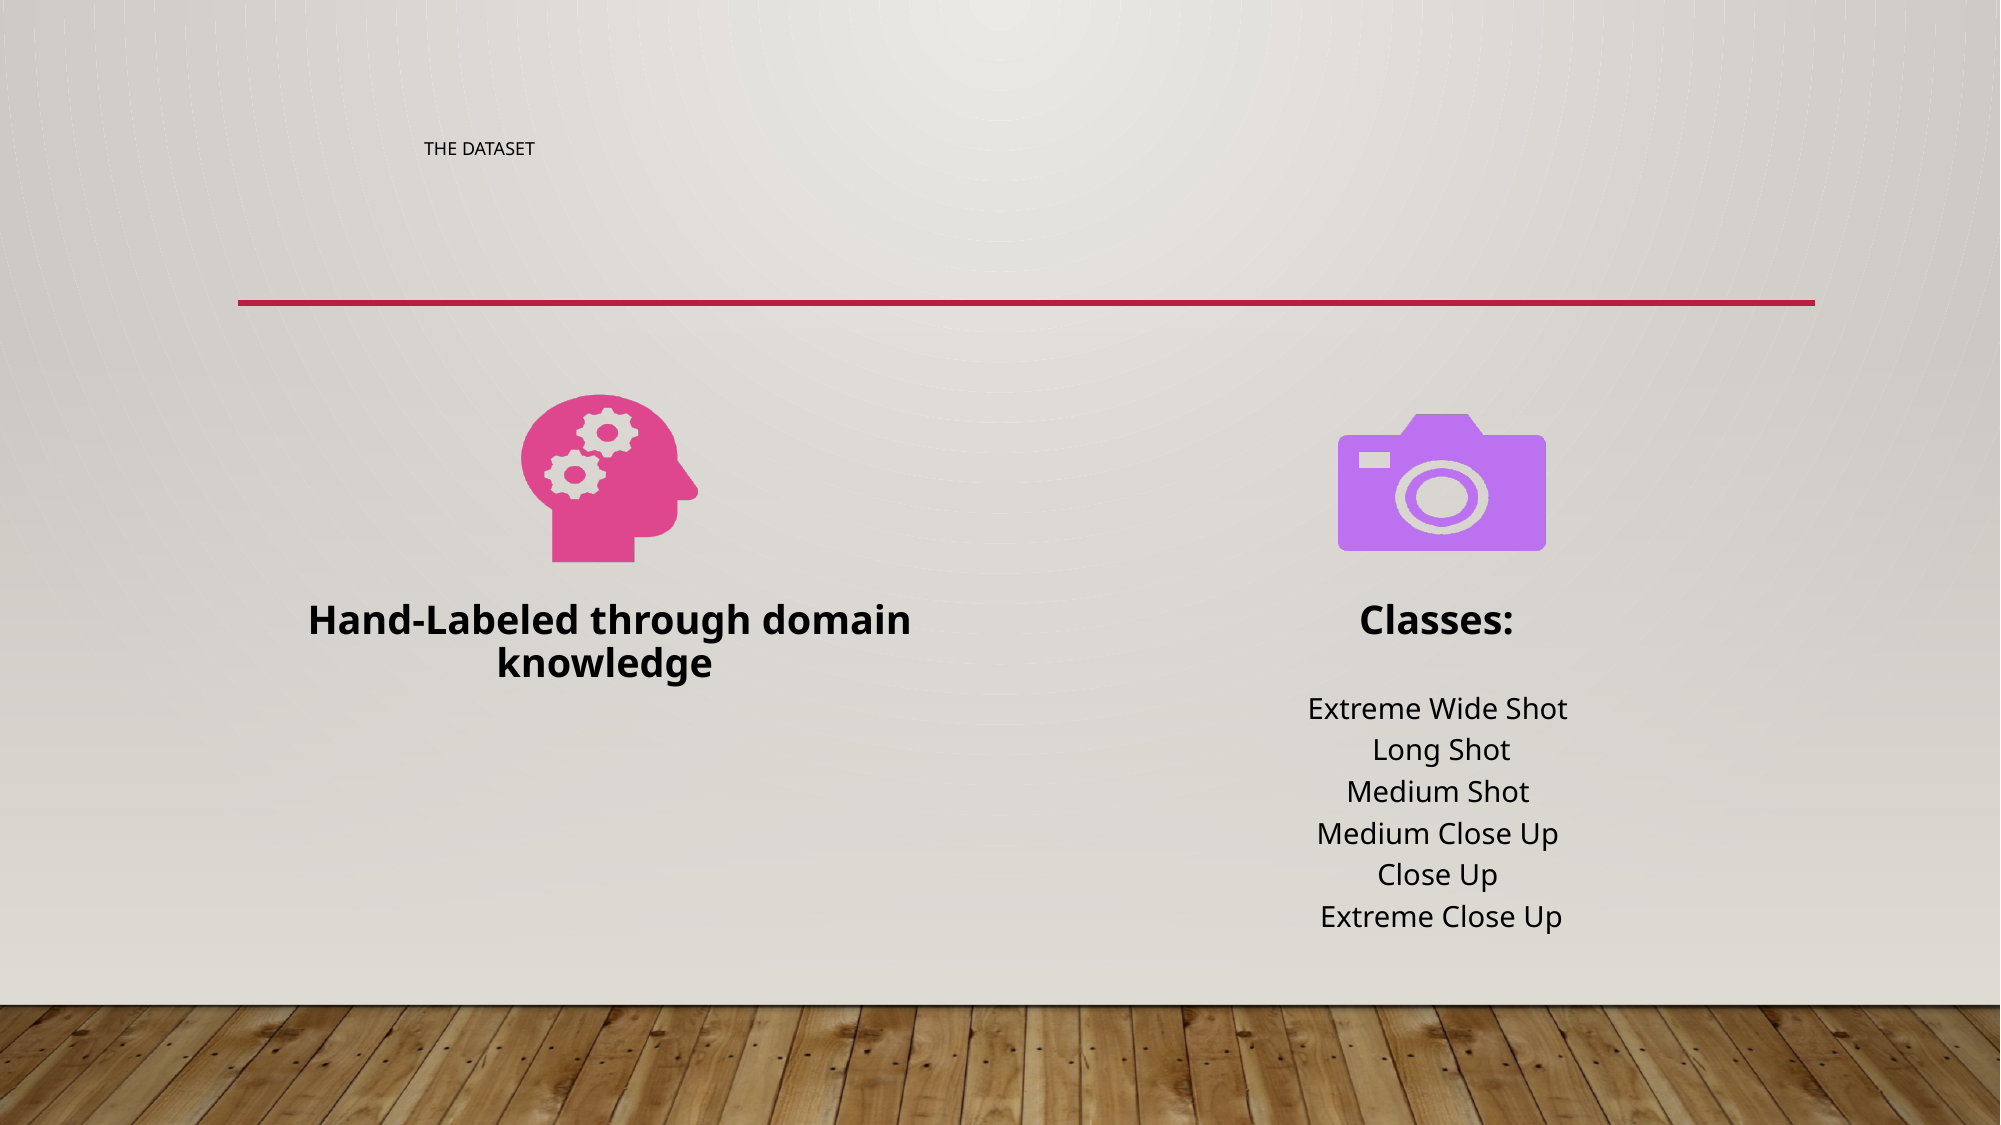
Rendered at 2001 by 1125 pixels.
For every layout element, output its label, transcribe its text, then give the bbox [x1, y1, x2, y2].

title The Dataset [238, 131, 1814, 305]
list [237, 383, 1814, 930]
picture [0, 1005, 2000, 1125]
